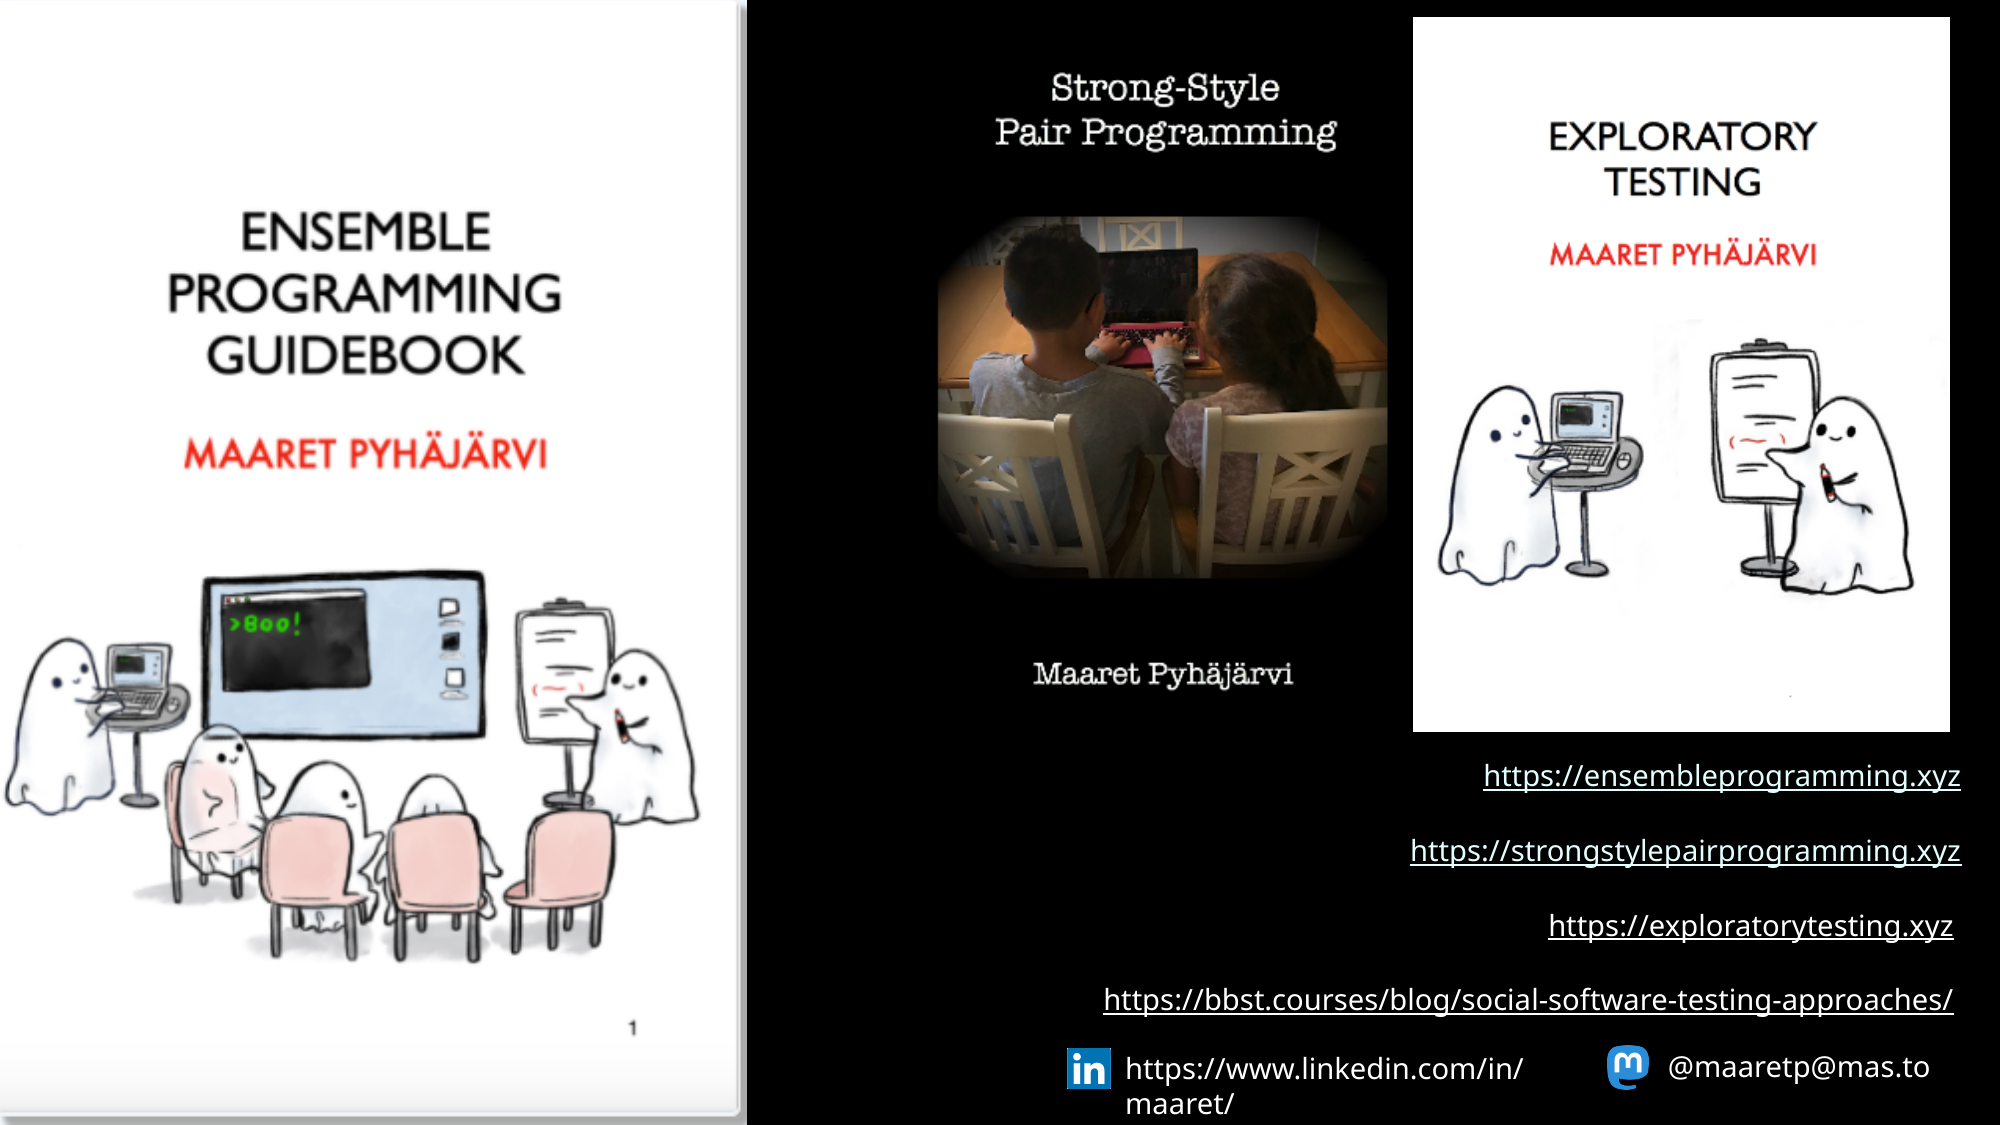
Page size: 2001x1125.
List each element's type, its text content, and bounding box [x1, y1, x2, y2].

picture [0, 0, 748, 1125]
text_box https://ensembleprogramming.xyz https://strongstylepairprogramming.xyz https://exploratorytesting.xyz https://bbst.courses/blog/social-software-testing-approaches/ [865, 750, 1977, 1099]
picture [1413, 17, 1950, 732]
picture [931, 17, 1395, 733]
